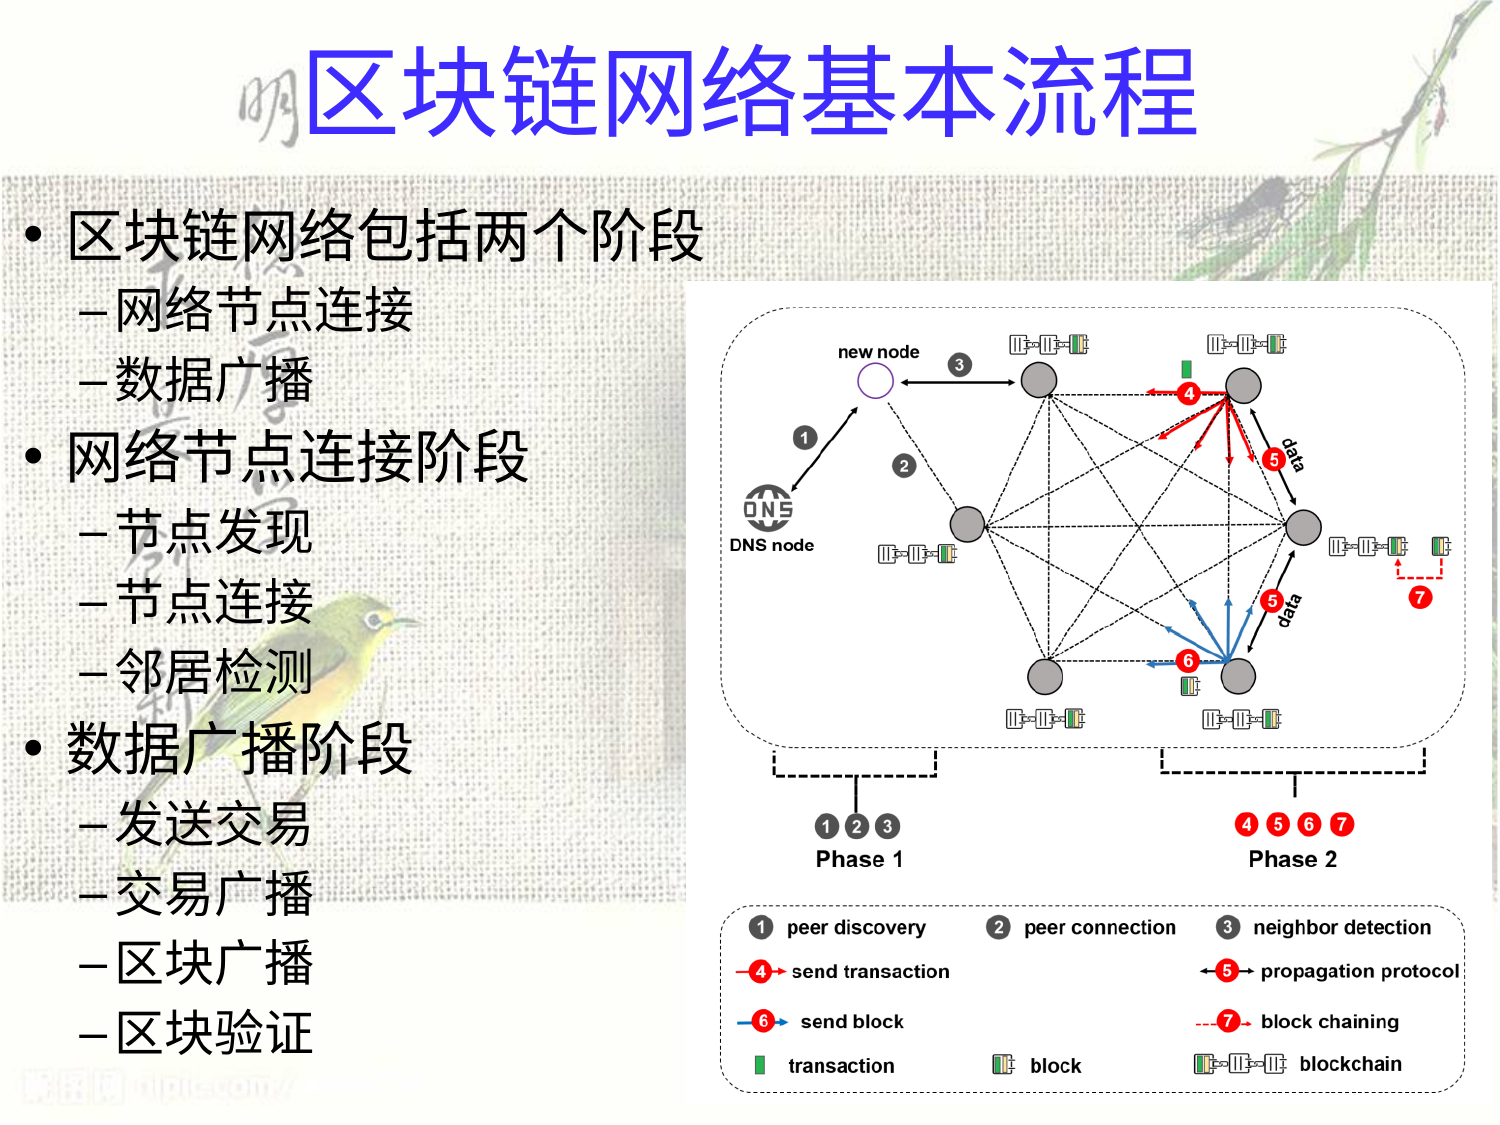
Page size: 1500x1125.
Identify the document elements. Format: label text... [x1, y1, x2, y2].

text_box [149, 745, 681, 953]
picture [1, 183, 1499, 1125]
list 区块链网络包括两个阶段 网络节点连接 数据广播 网络节点连接阶段 节点发现 节点连接 邻居检测 数据广播阶段 发送交易 交易广播 区块广播 区块验证 [8, 191, 736, 1105]
title 区块链网络基本流程 [0, 0, 1500, 183]
